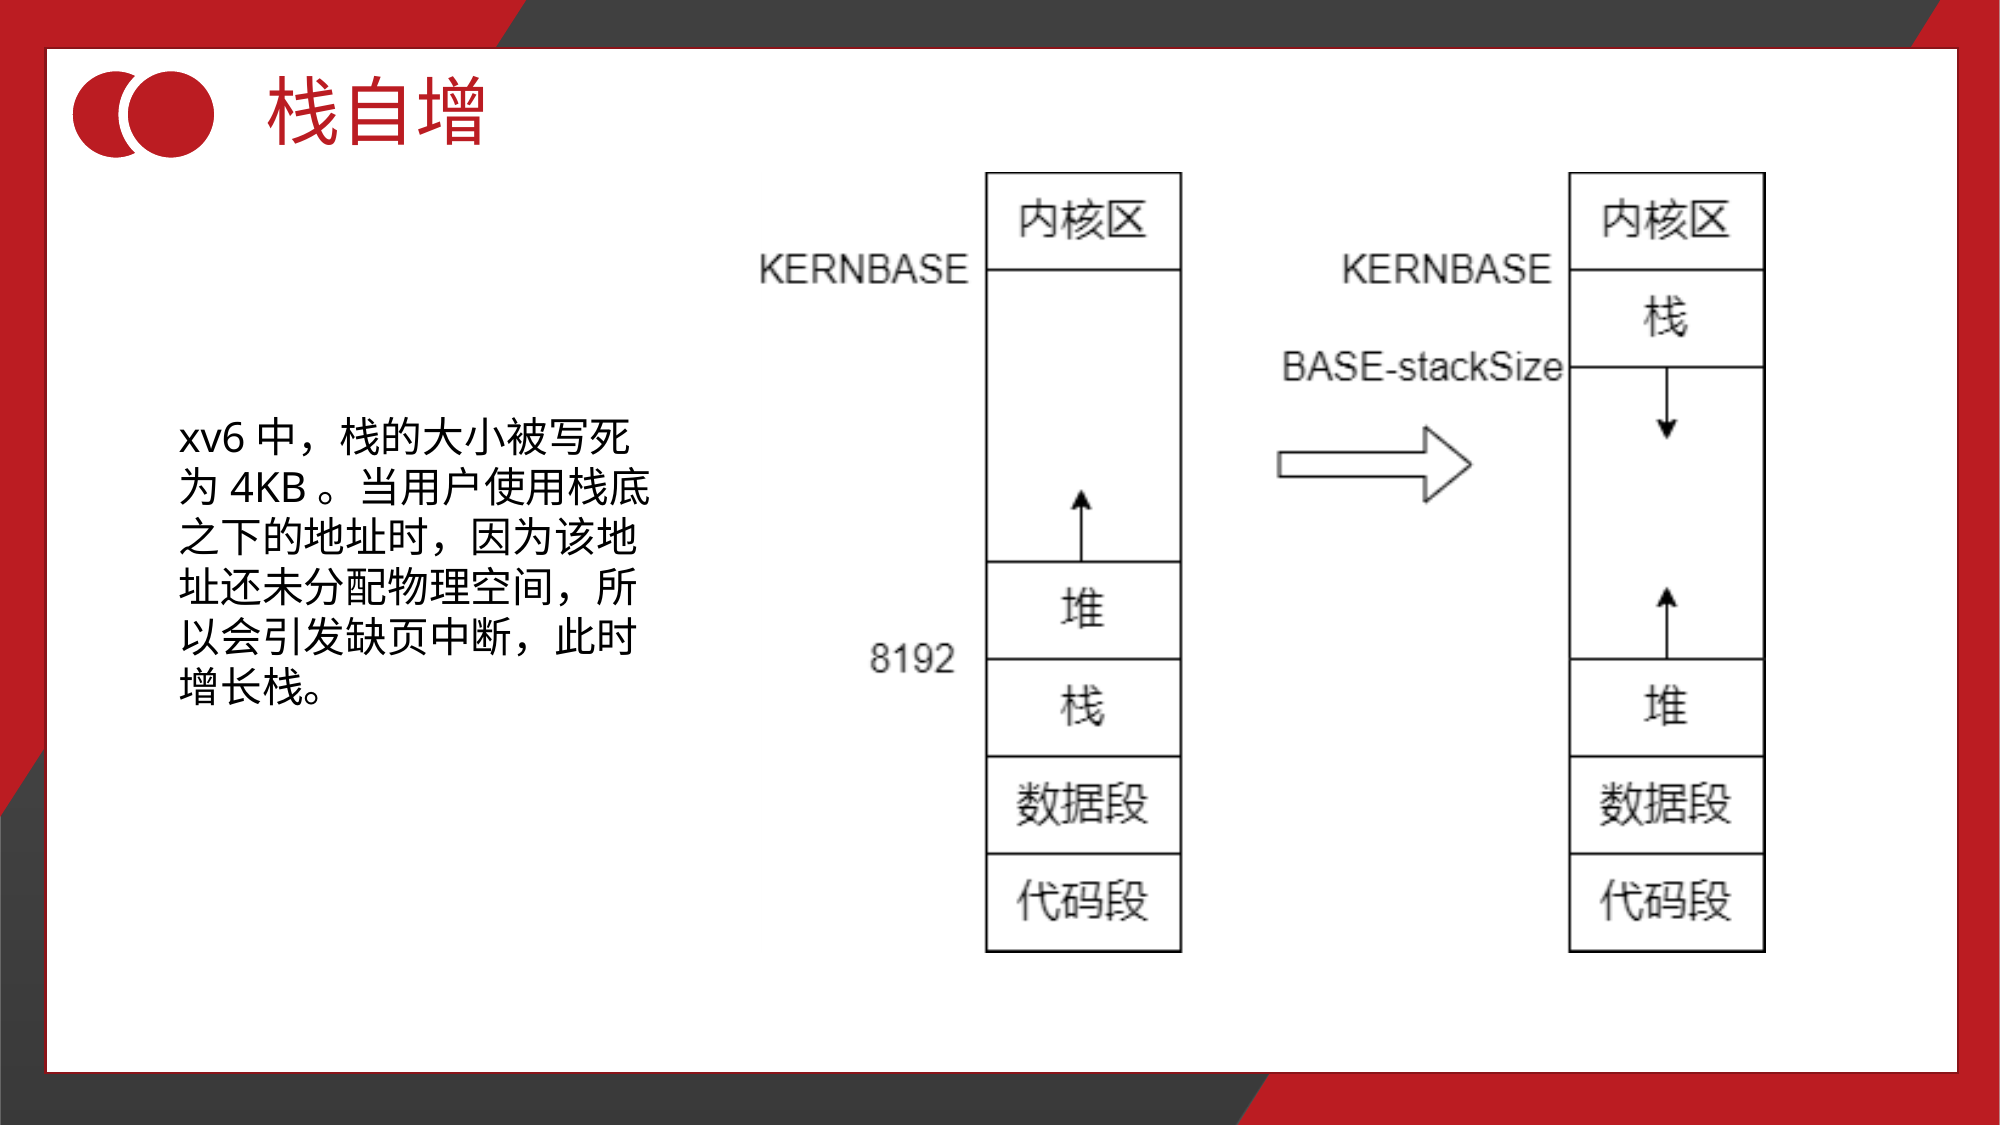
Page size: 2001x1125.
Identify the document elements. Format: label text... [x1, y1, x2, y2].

text_box xv6中，栈的大小被写死为4KB。当用户使用栈底之下的地址时，因为该地址还未分配物理空间，所以会引发缺页中断，此时增长栈。 [163, 403, 675, 719]
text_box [67, 57, 810, 164]
picture [760, 172, 1766, 953]
